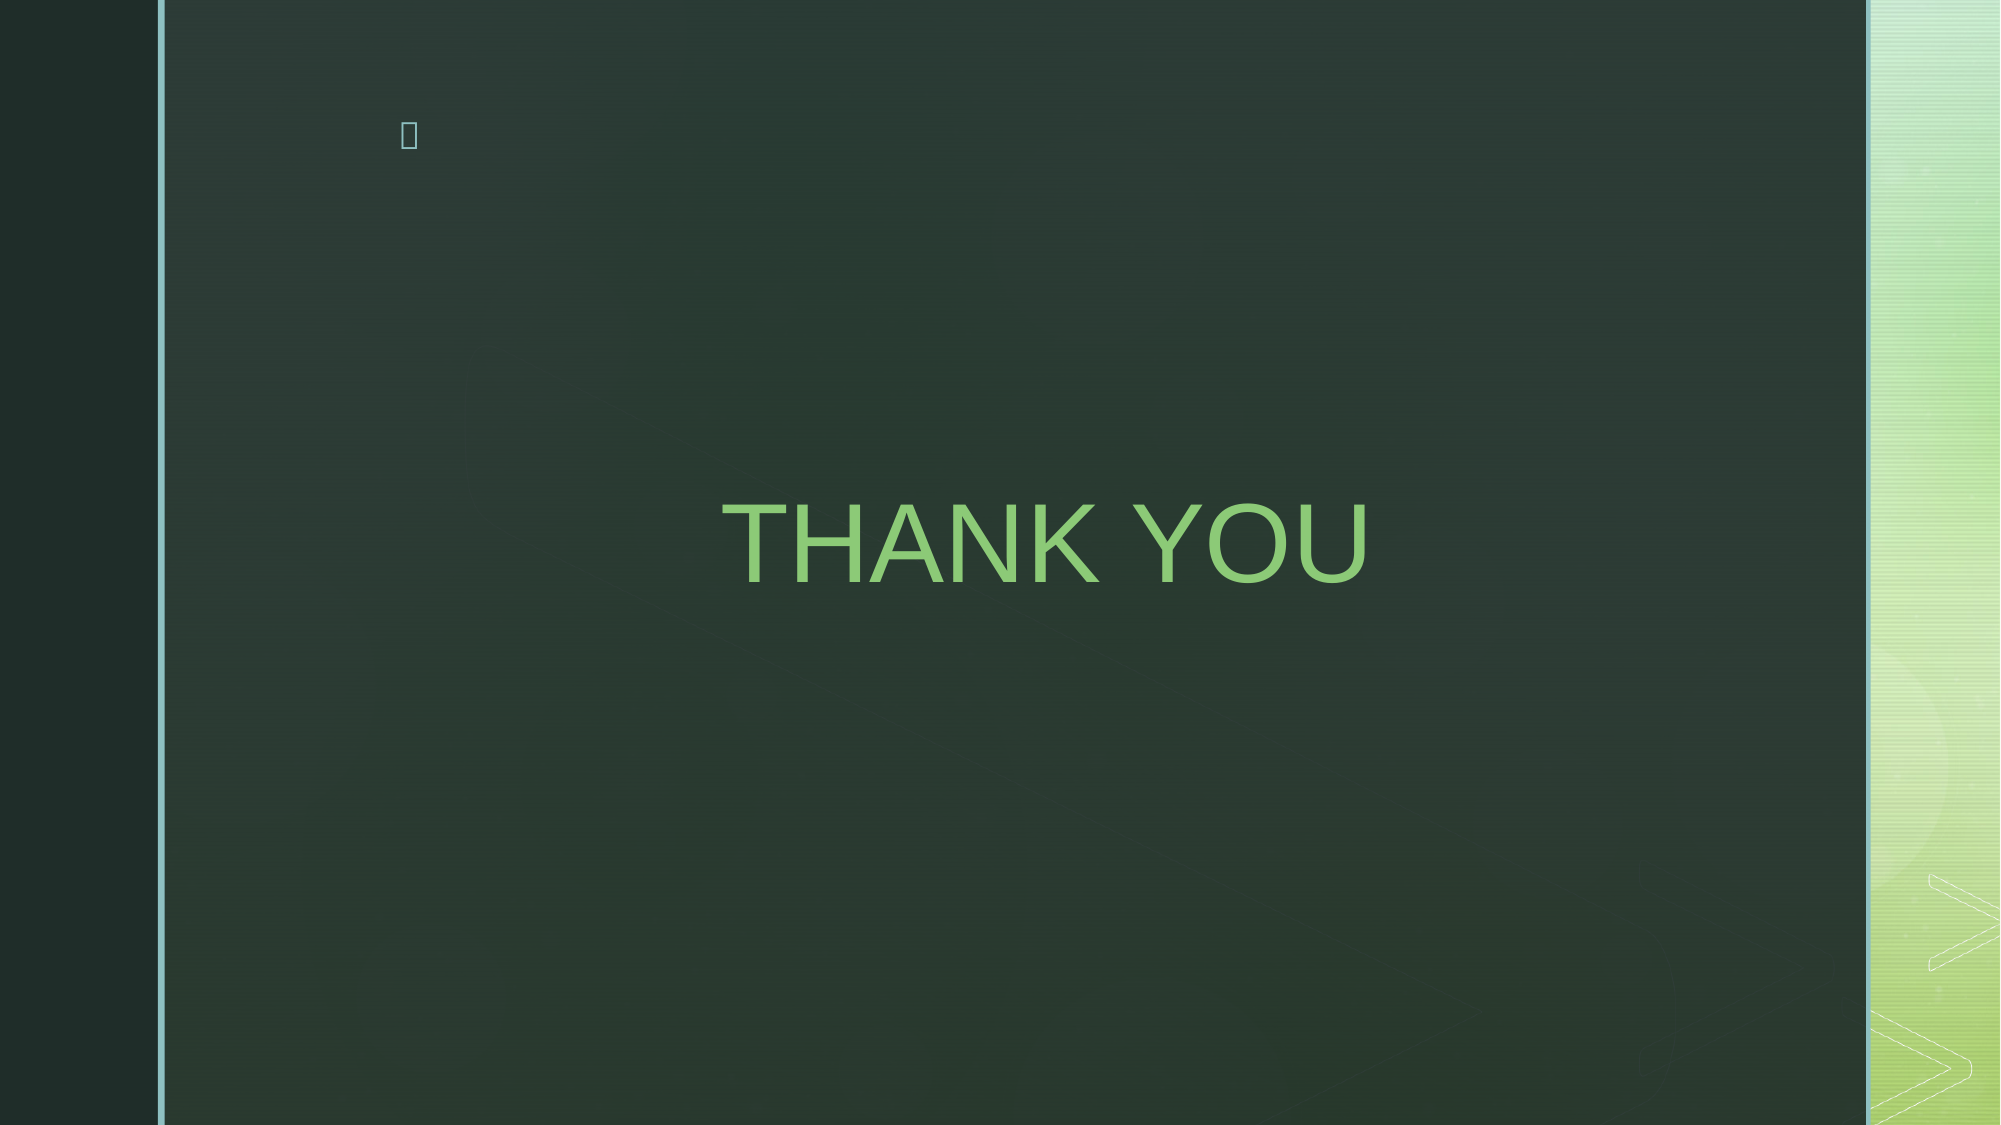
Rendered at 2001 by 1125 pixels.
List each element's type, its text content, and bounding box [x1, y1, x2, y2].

text_box THANK YOU [712, 462, 1400, 613]
picture [1871, 0, 2001, 1125]
